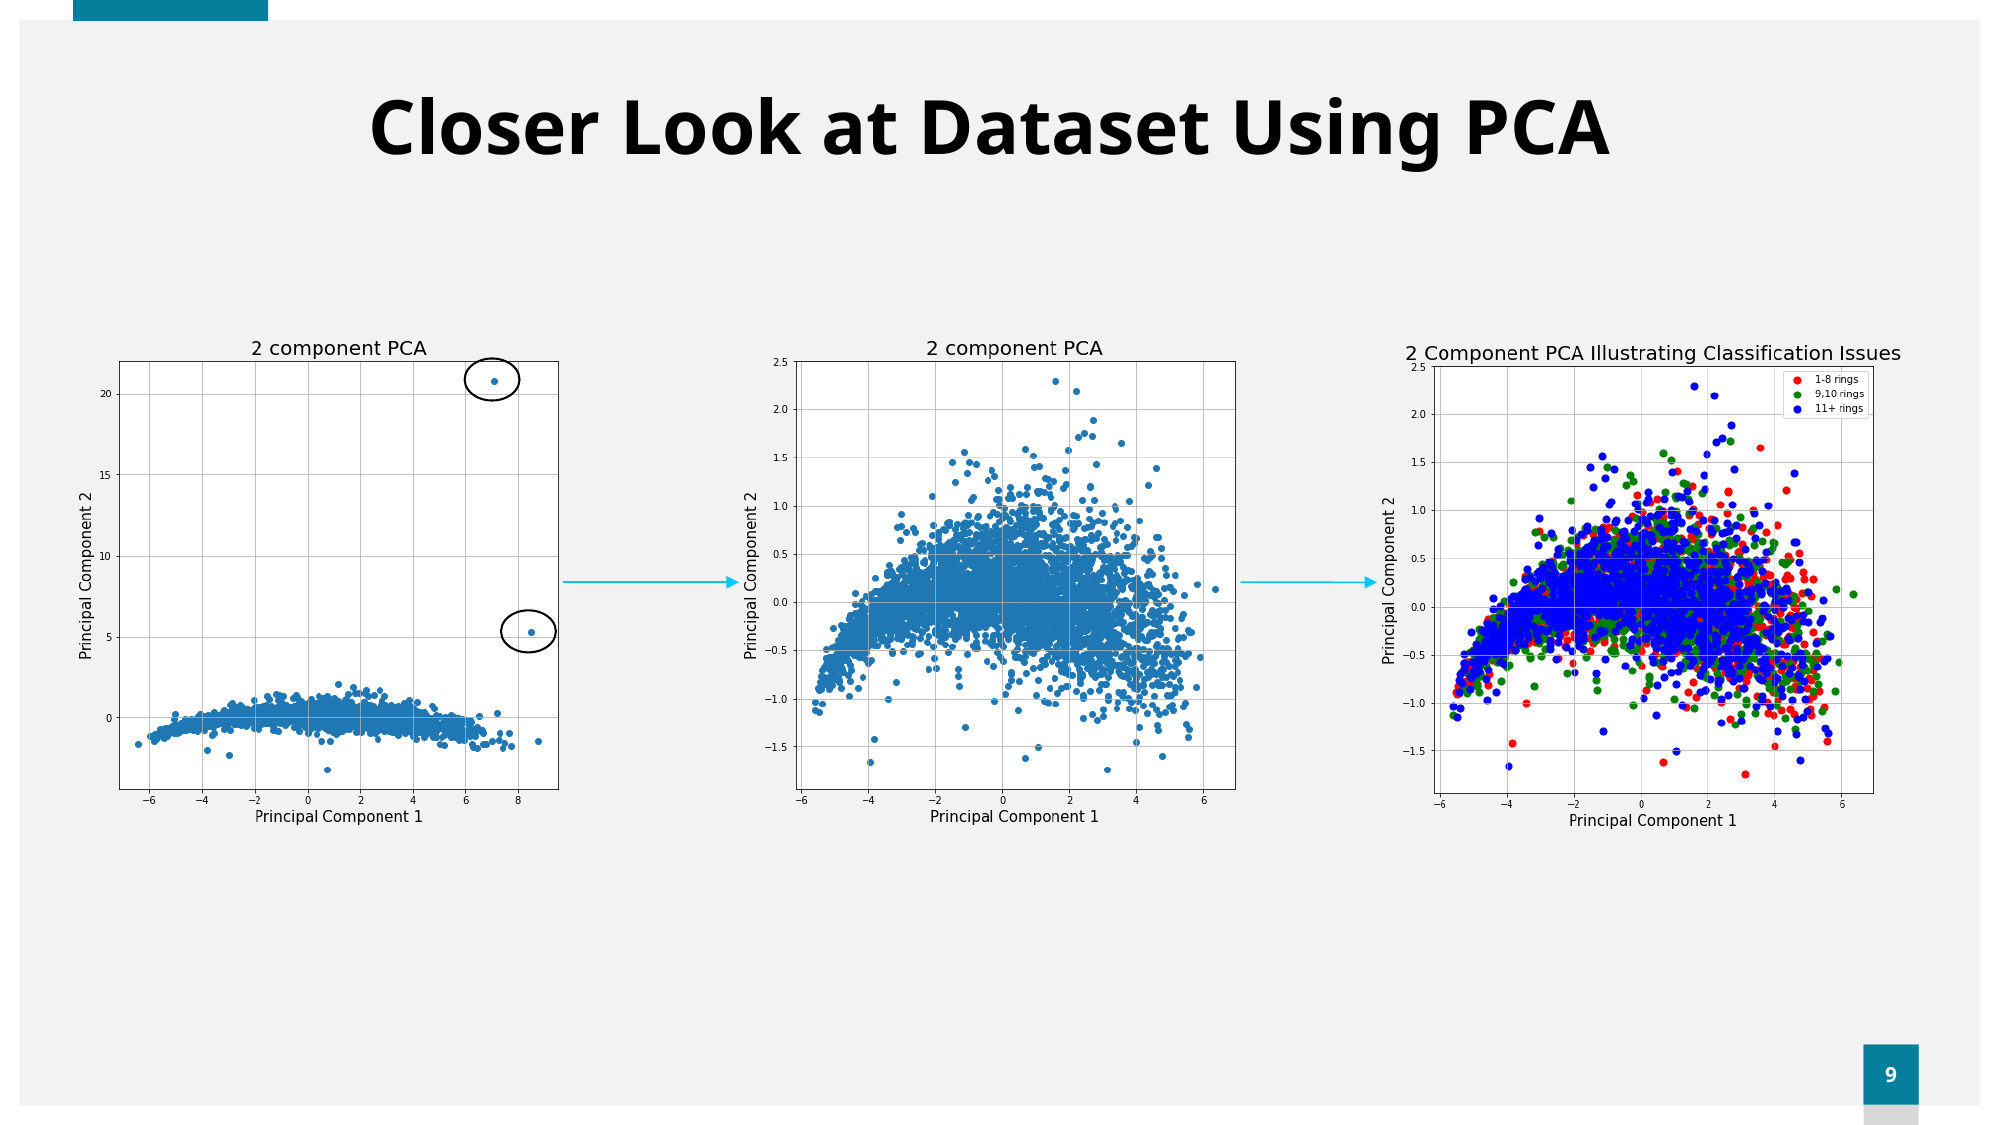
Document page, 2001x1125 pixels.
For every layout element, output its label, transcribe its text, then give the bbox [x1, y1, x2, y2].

title Closer Look at Dataset Using PCA [73, 29, 1907, 232]
picture [1376, 337, 1907, 836]
picture [738, 333, 1241, 831]
picture [72, 333, 564, 831]
